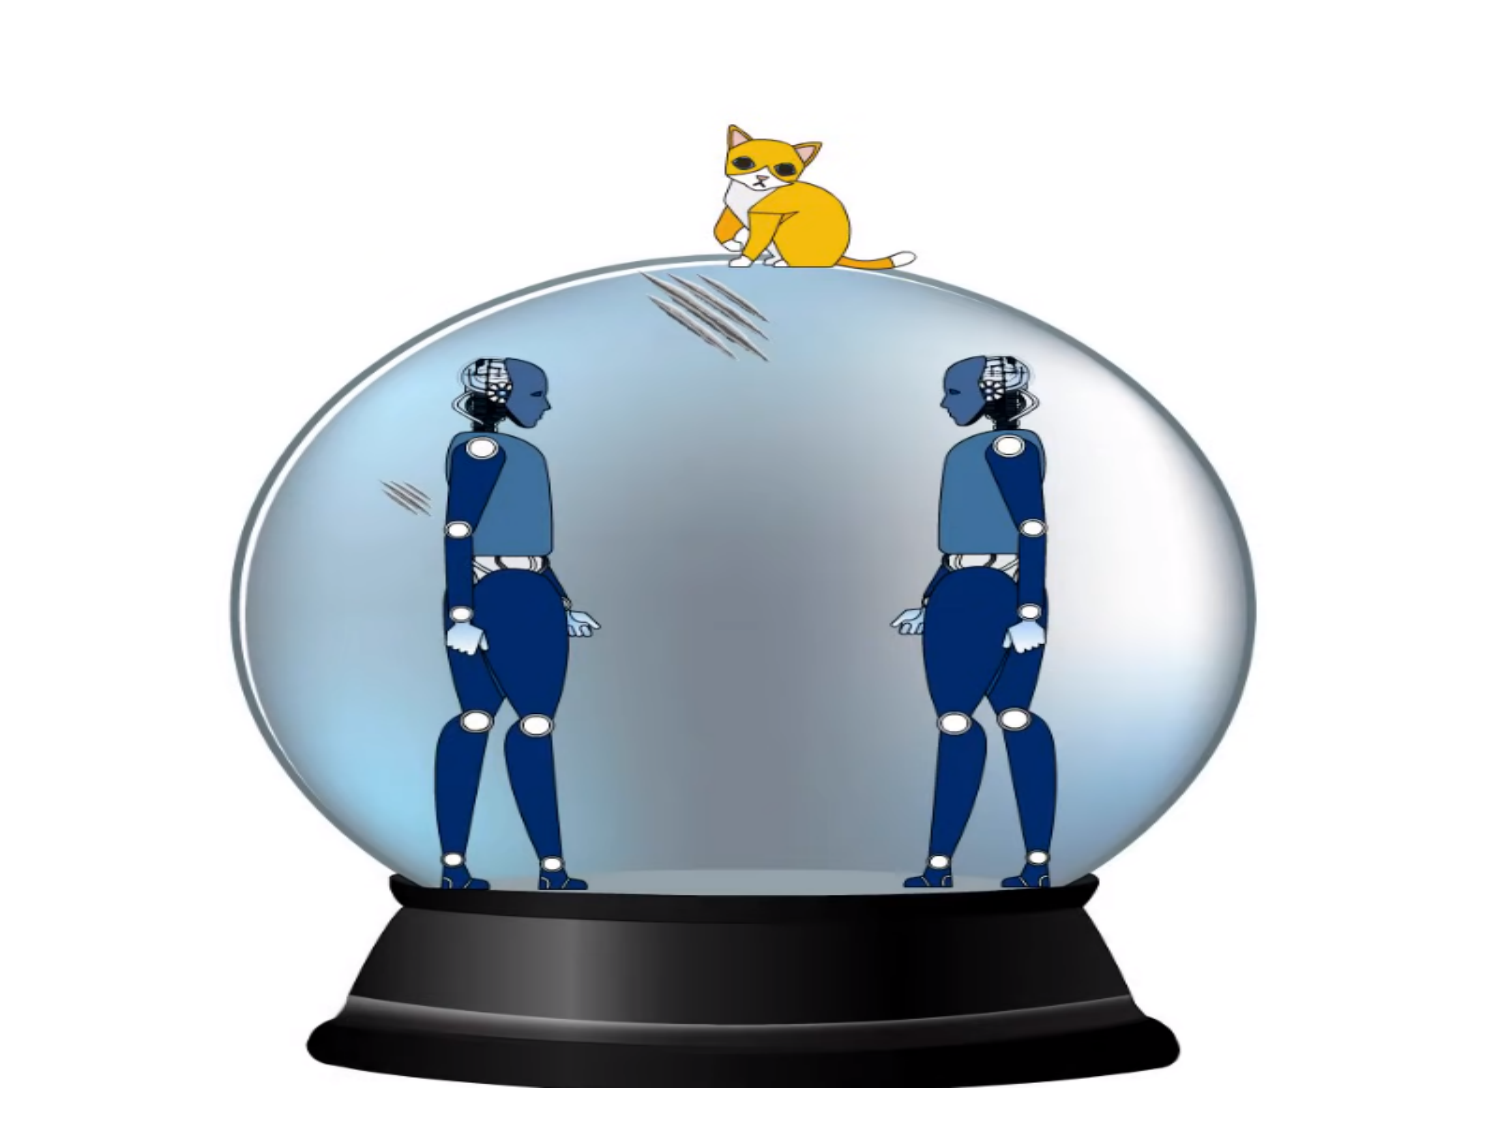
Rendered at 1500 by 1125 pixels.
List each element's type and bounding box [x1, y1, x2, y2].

picture [35, 49, 1463, 1088]
